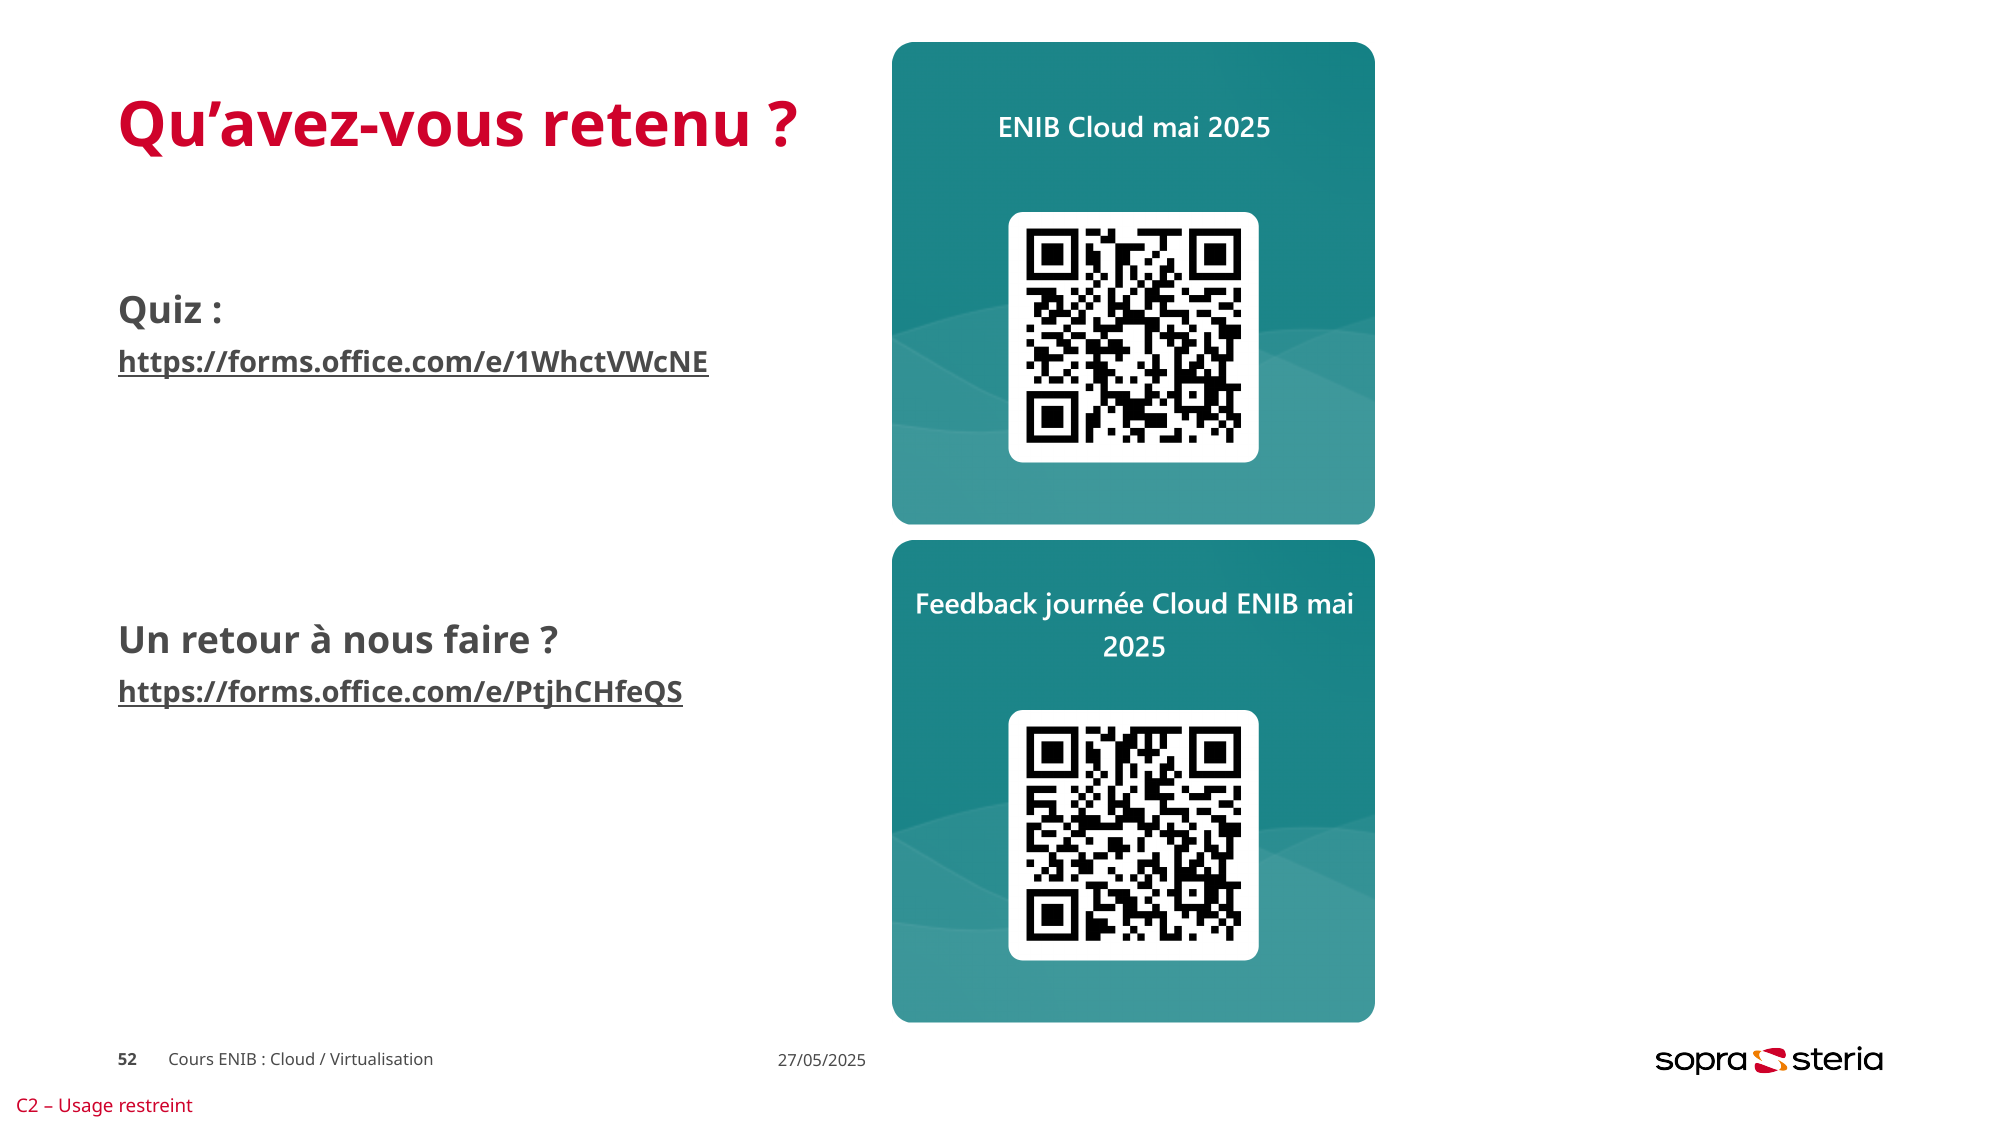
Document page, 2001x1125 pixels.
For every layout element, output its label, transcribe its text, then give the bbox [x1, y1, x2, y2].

footer Cours ENIB : Cloud / Virtualisation [168, 1039, 759, 1081]
list Quiz : https://forms.office.com/e/1WhctVWcNE Un retour à nous faire ? https://forms.office.com/e/PtjhCHfeQS [117, 286, 1882, 1007]
picture [892, 42, 1375, 525]
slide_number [777, 1039, 879, 1081]
picture [892, 540, 1375, 1023]
picture [1638, 1028, 1900, 1093]
slide_number 52 [117, 1039, 168, 1081]
title Qu’avez-vous retenu ? [117, 5, 1882, 159]
